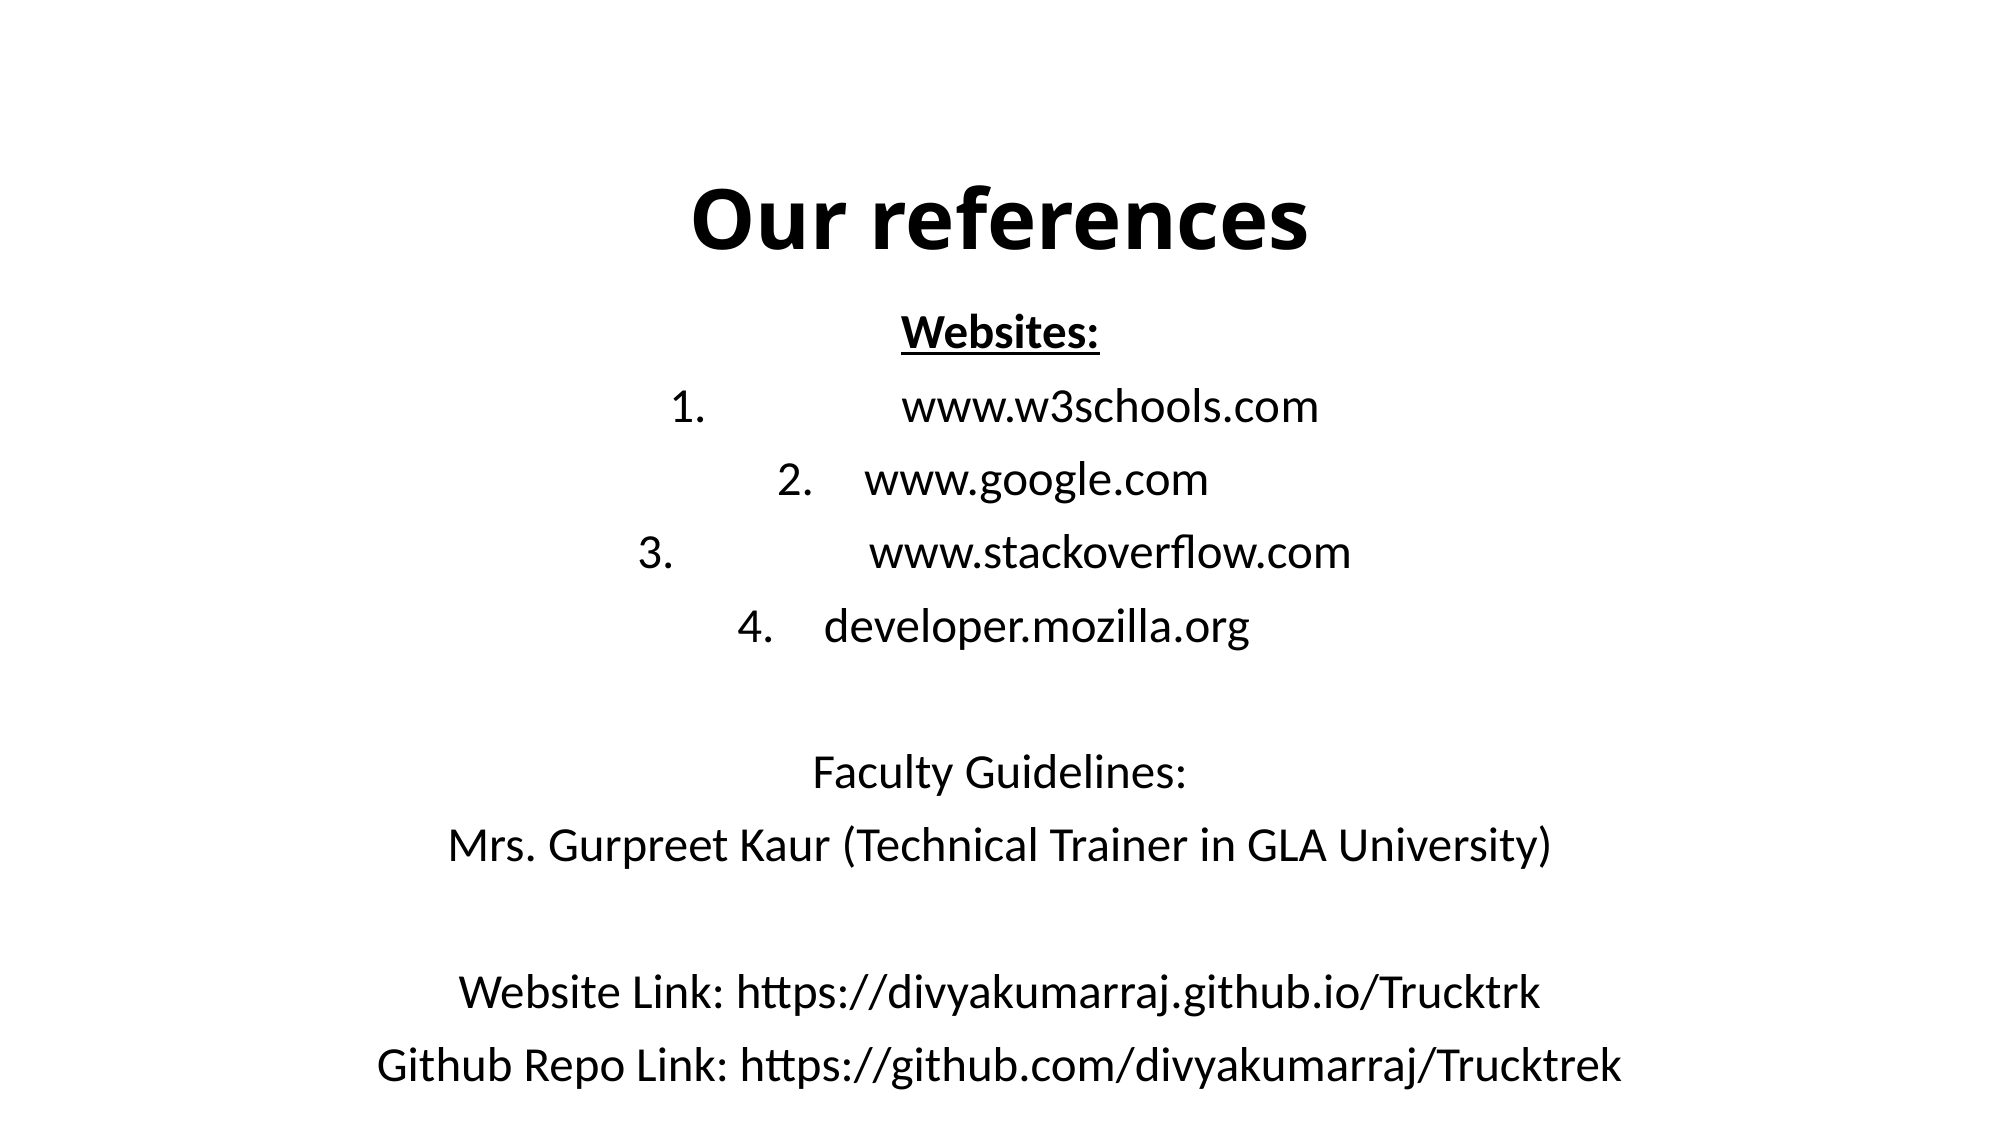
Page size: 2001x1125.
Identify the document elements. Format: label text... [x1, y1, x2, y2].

title Our references [249, 103, 1750, 275]
subtitle Websites: www.w3schools.com www.google.com www.stackoverflow.com developer.mozilla.org Faculty Guidelines: Mrs. Gurpreet Kaur (Technical Trainer in GLA University) Website Link: https://divyakumarraj.github.io/Trucktrk Github Repo Link: https://github.com/divyakumarraj/Trucktrek [158, 299, 1843, 1107]
